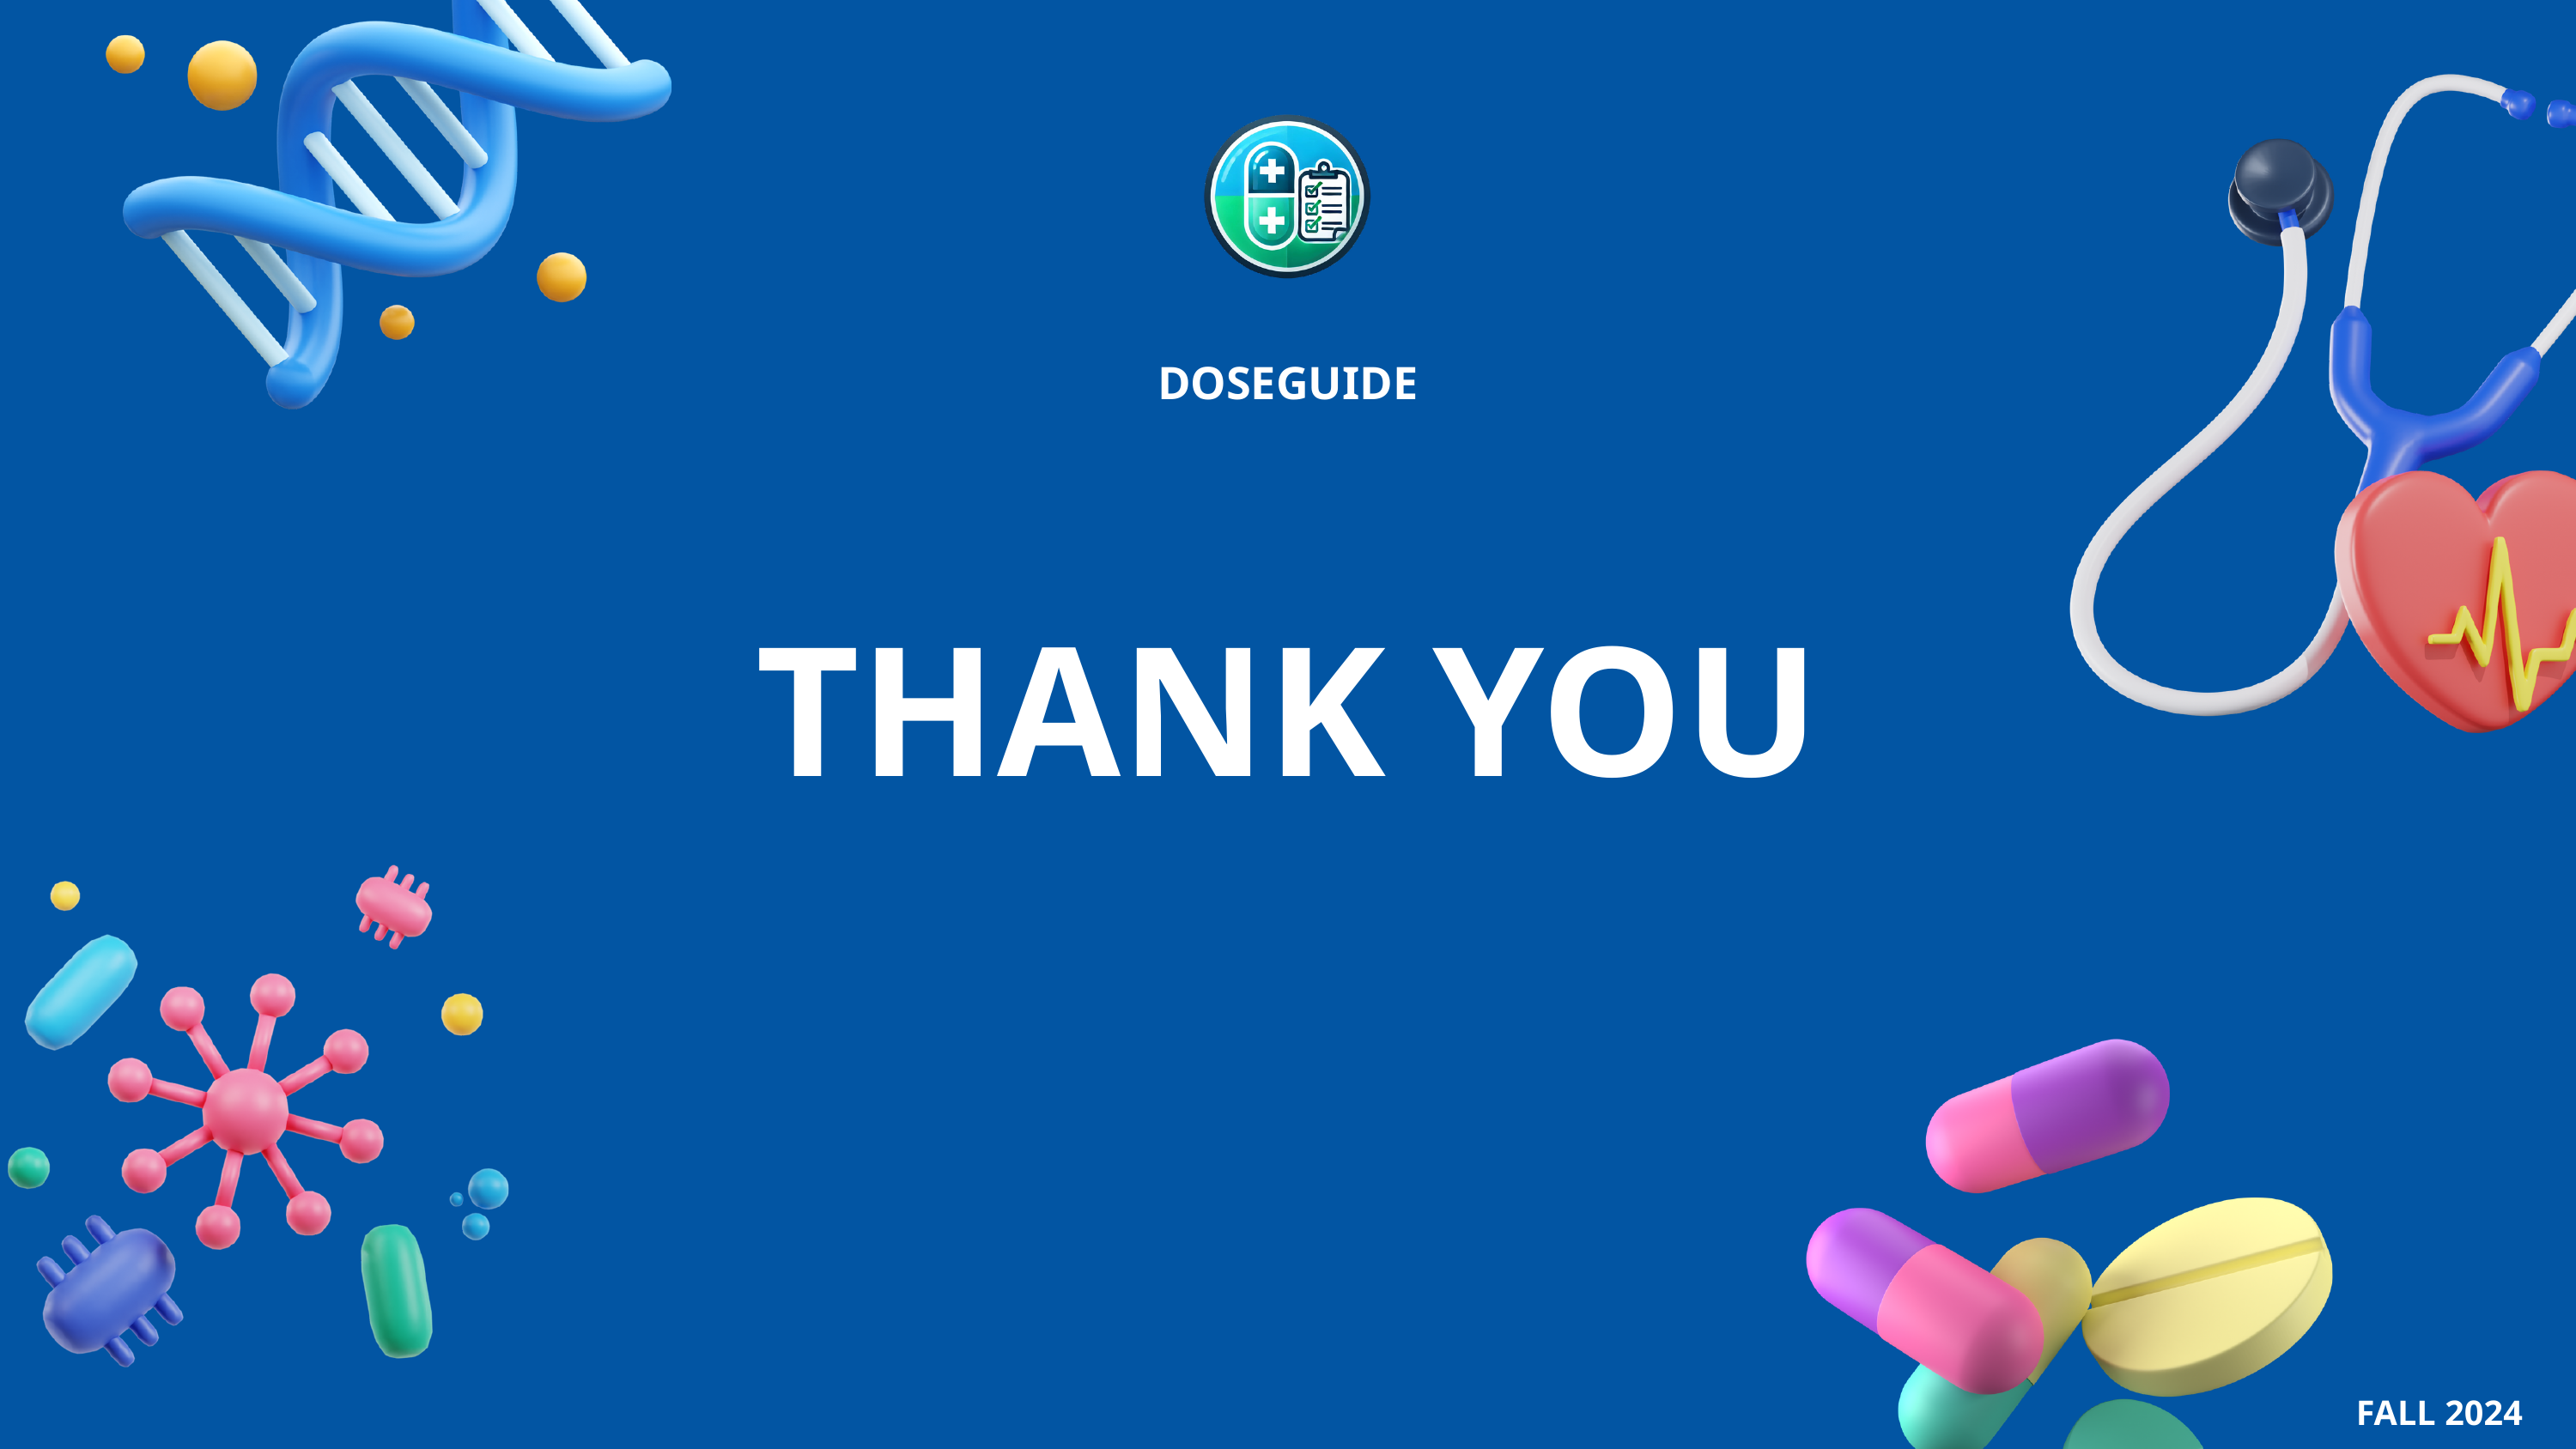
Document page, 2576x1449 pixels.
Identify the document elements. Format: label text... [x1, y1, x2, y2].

text_box [1806, 1433, 2333, 1449]
text_box FALL 2024 [1380, 1385, 2524, 1433]
text_box [1140, 61, 1436, 356]
text_box [1806, 1039, 2333, 1385]
text_box [106, 0, 672, 409]
text_box THANK YOU [671, 620, 1905, 813]
text_box DOSEGUIDE [979, 345, 1597, 409]
text_box [0, 864, 509, 1367]
text_box [2069, 74, 2576, 733]
